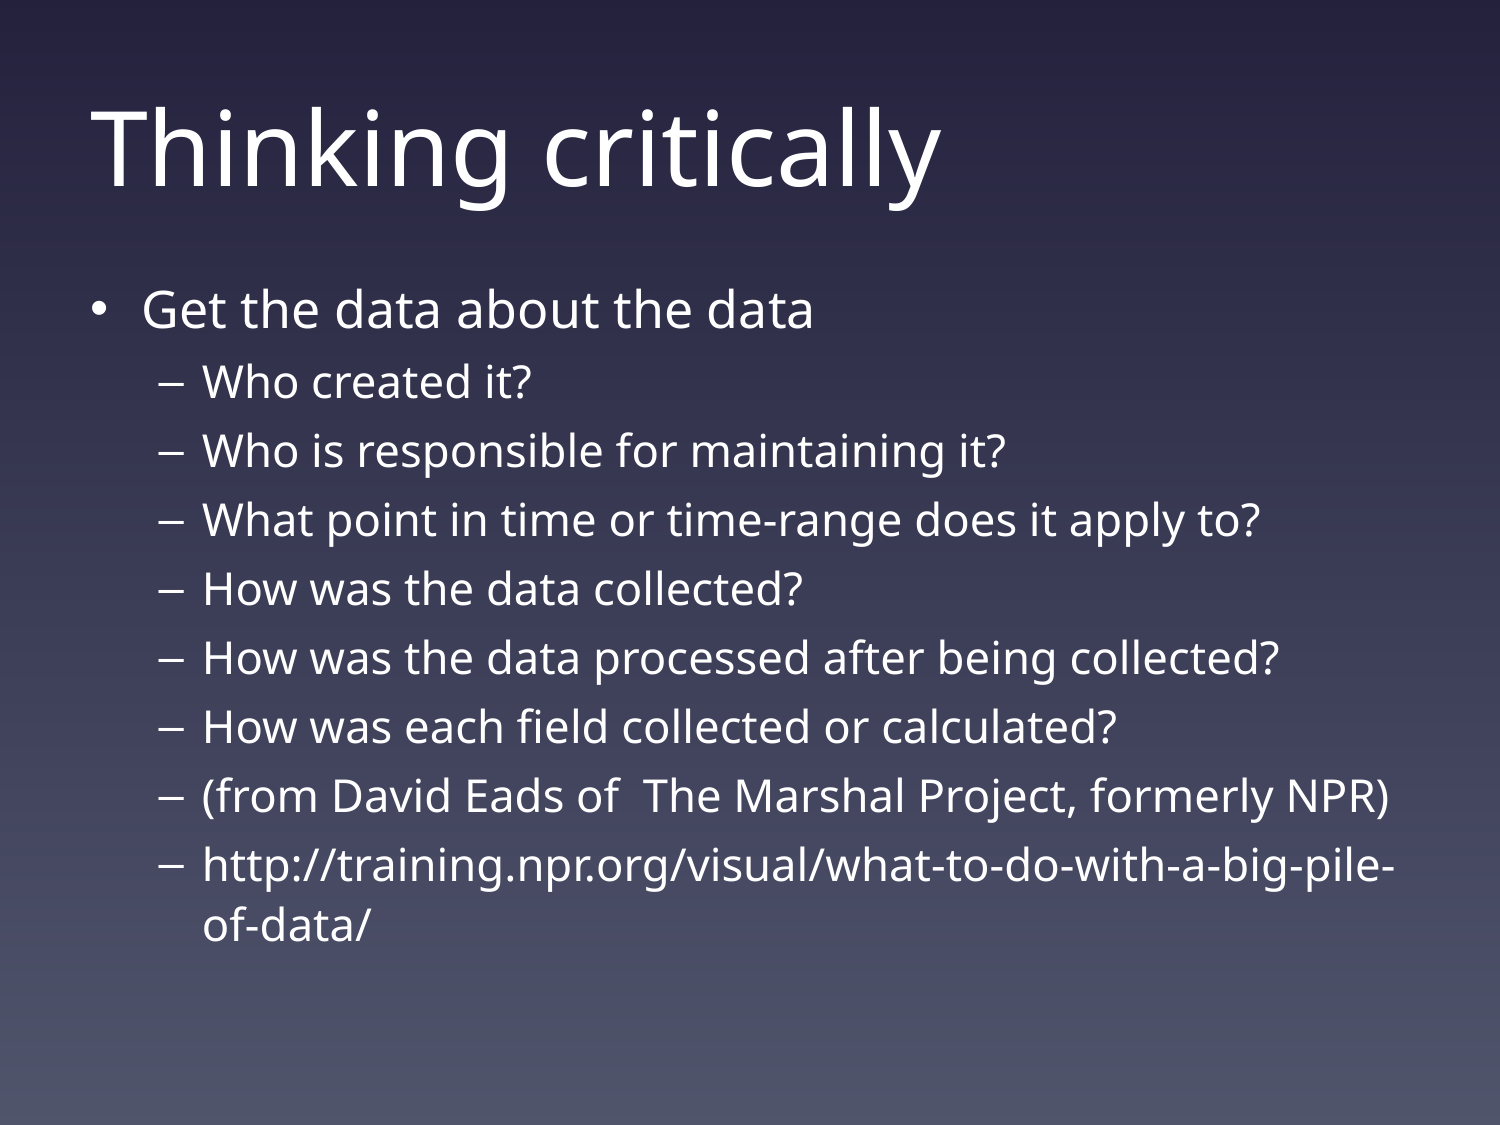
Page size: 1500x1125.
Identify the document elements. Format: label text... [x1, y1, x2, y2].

title Thinking critically [75, 75, 1425, 262]
list Get the data about the data Who created it? Who is responsible for maintaining it? What point in time or time-range does it apply to? How was the data collected? How was the data processed after being collected? How was each field collected or calculated? (from David Eads of The Marshal Project, formerly NPR) http://training.npr.org/visual/what-to-do-with-a-big-pile-of-data/ [75, 262, 1425, 1005]
